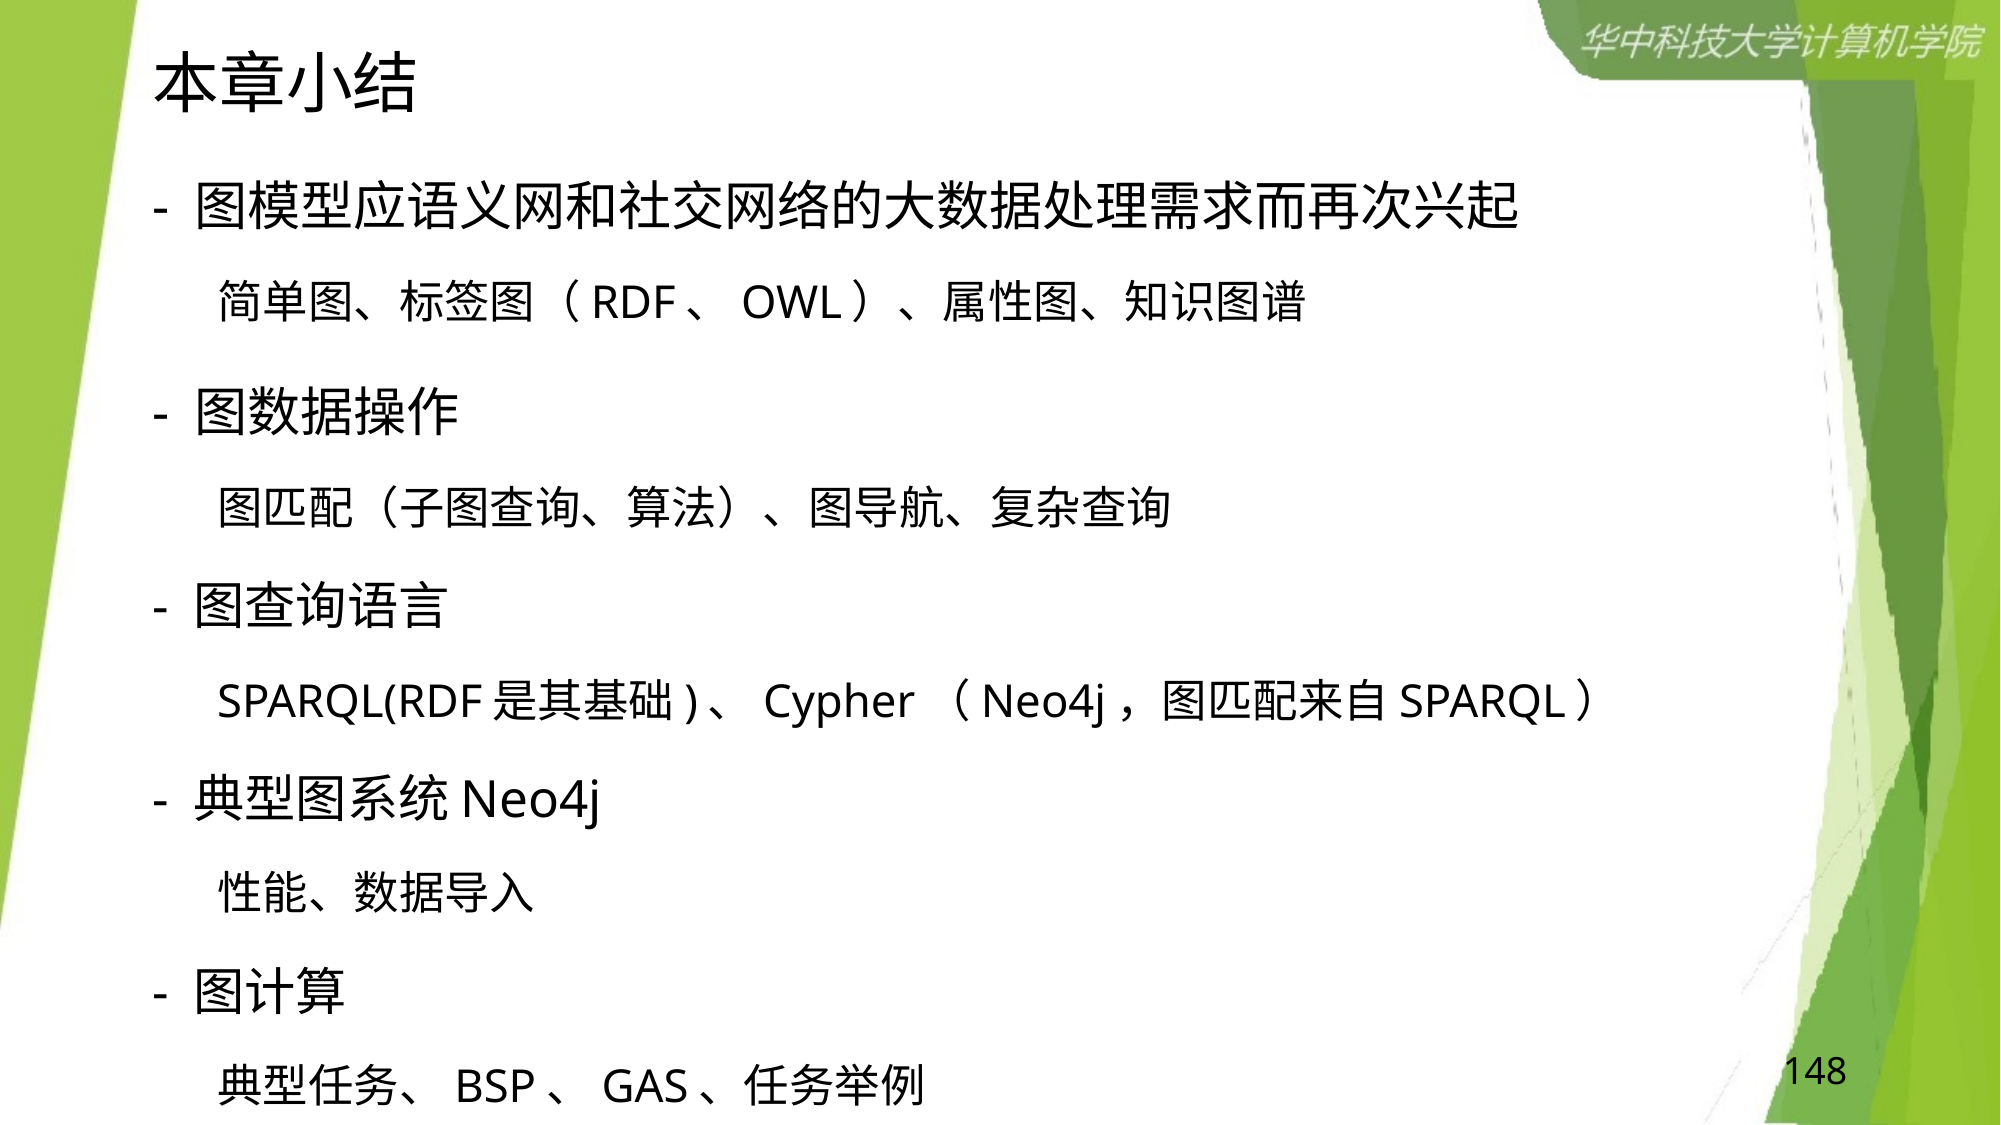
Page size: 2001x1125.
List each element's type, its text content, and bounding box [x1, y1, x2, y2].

picture [0, 0, 2001, 1125]
list - 图模型应语义网和社交网络的大数据处理需求而再次兴起 简单图、标签图（RDF、OWL）、属性图、知识图谱 - 图数据操作 图匹配（子图查询、算法）、图导航、复杂查询 - 图查询语言 SPARQL(RDF是其基础)、Cypher（Neo4j，图匹配来自SPARQL） - 典型图系统Neo4j 性能、数据导入 - 图计算 典型任务、BSP、GAS、任务举例 [137, 133, 1863, 1125]
title 本章小结 [137, 10, 1863, 133]
slide_number 148 [1412, 1042, 1863, 1103]
